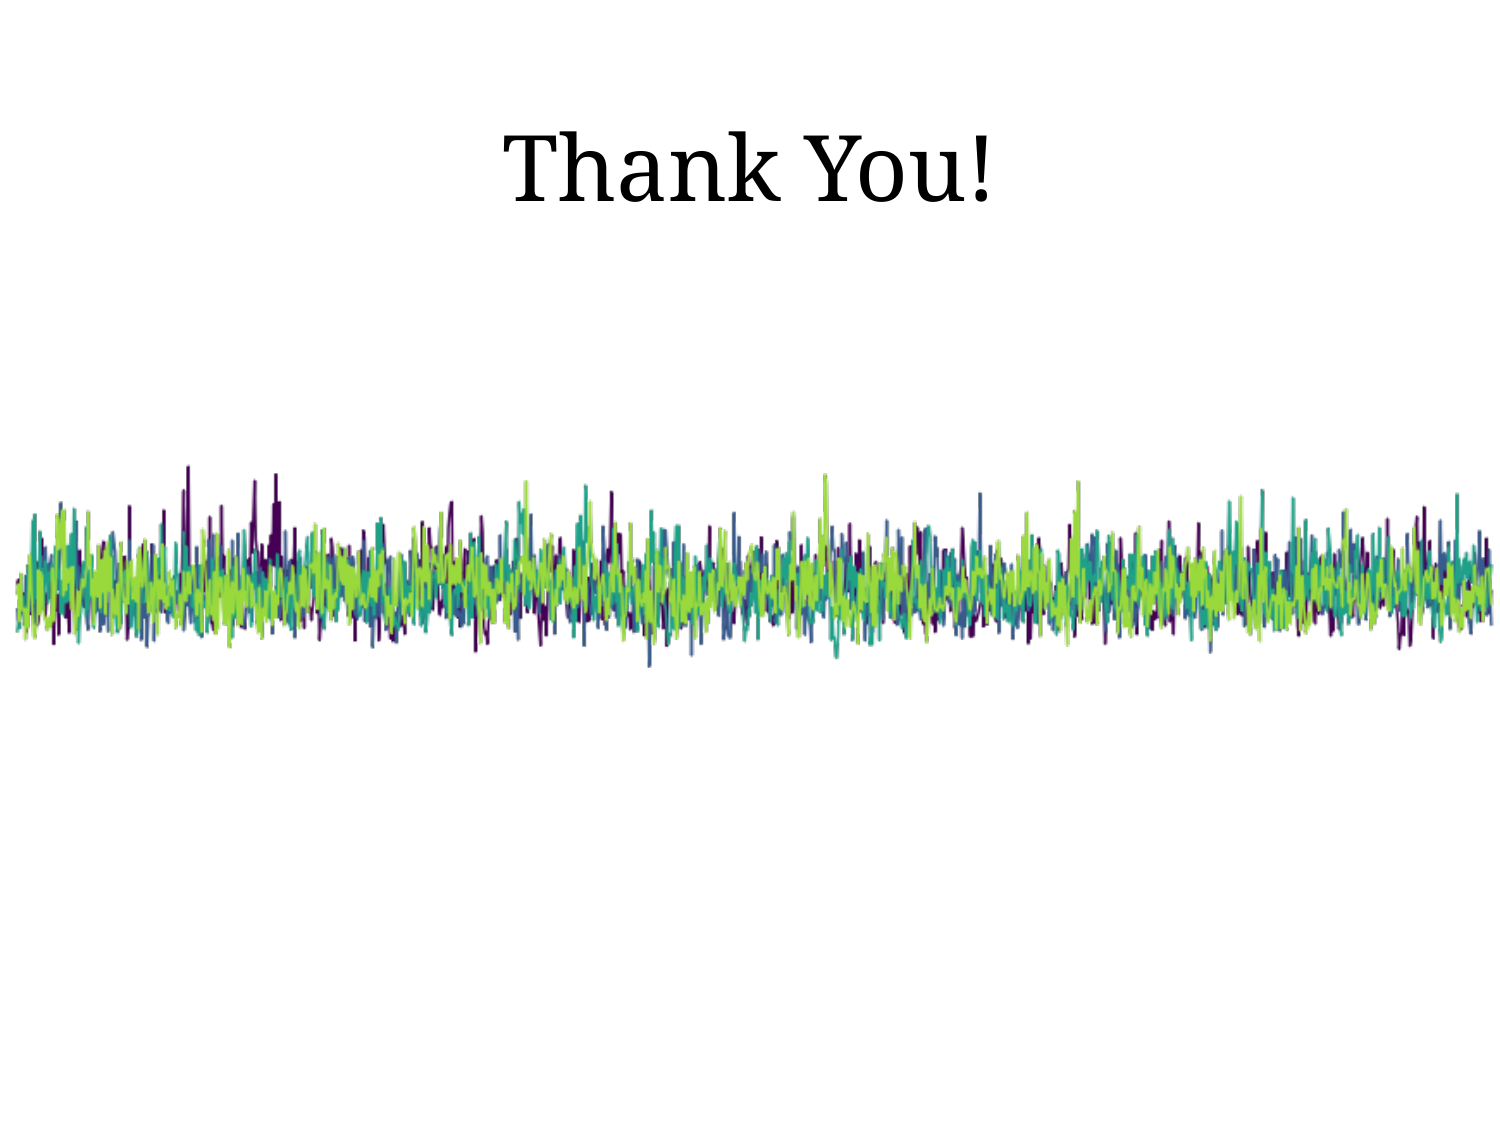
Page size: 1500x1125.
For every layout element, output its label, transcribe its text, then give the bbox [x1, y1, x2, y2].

picture [0, 444, 1500, 693]
title Thank You! [63, 63, 1437, 281]
